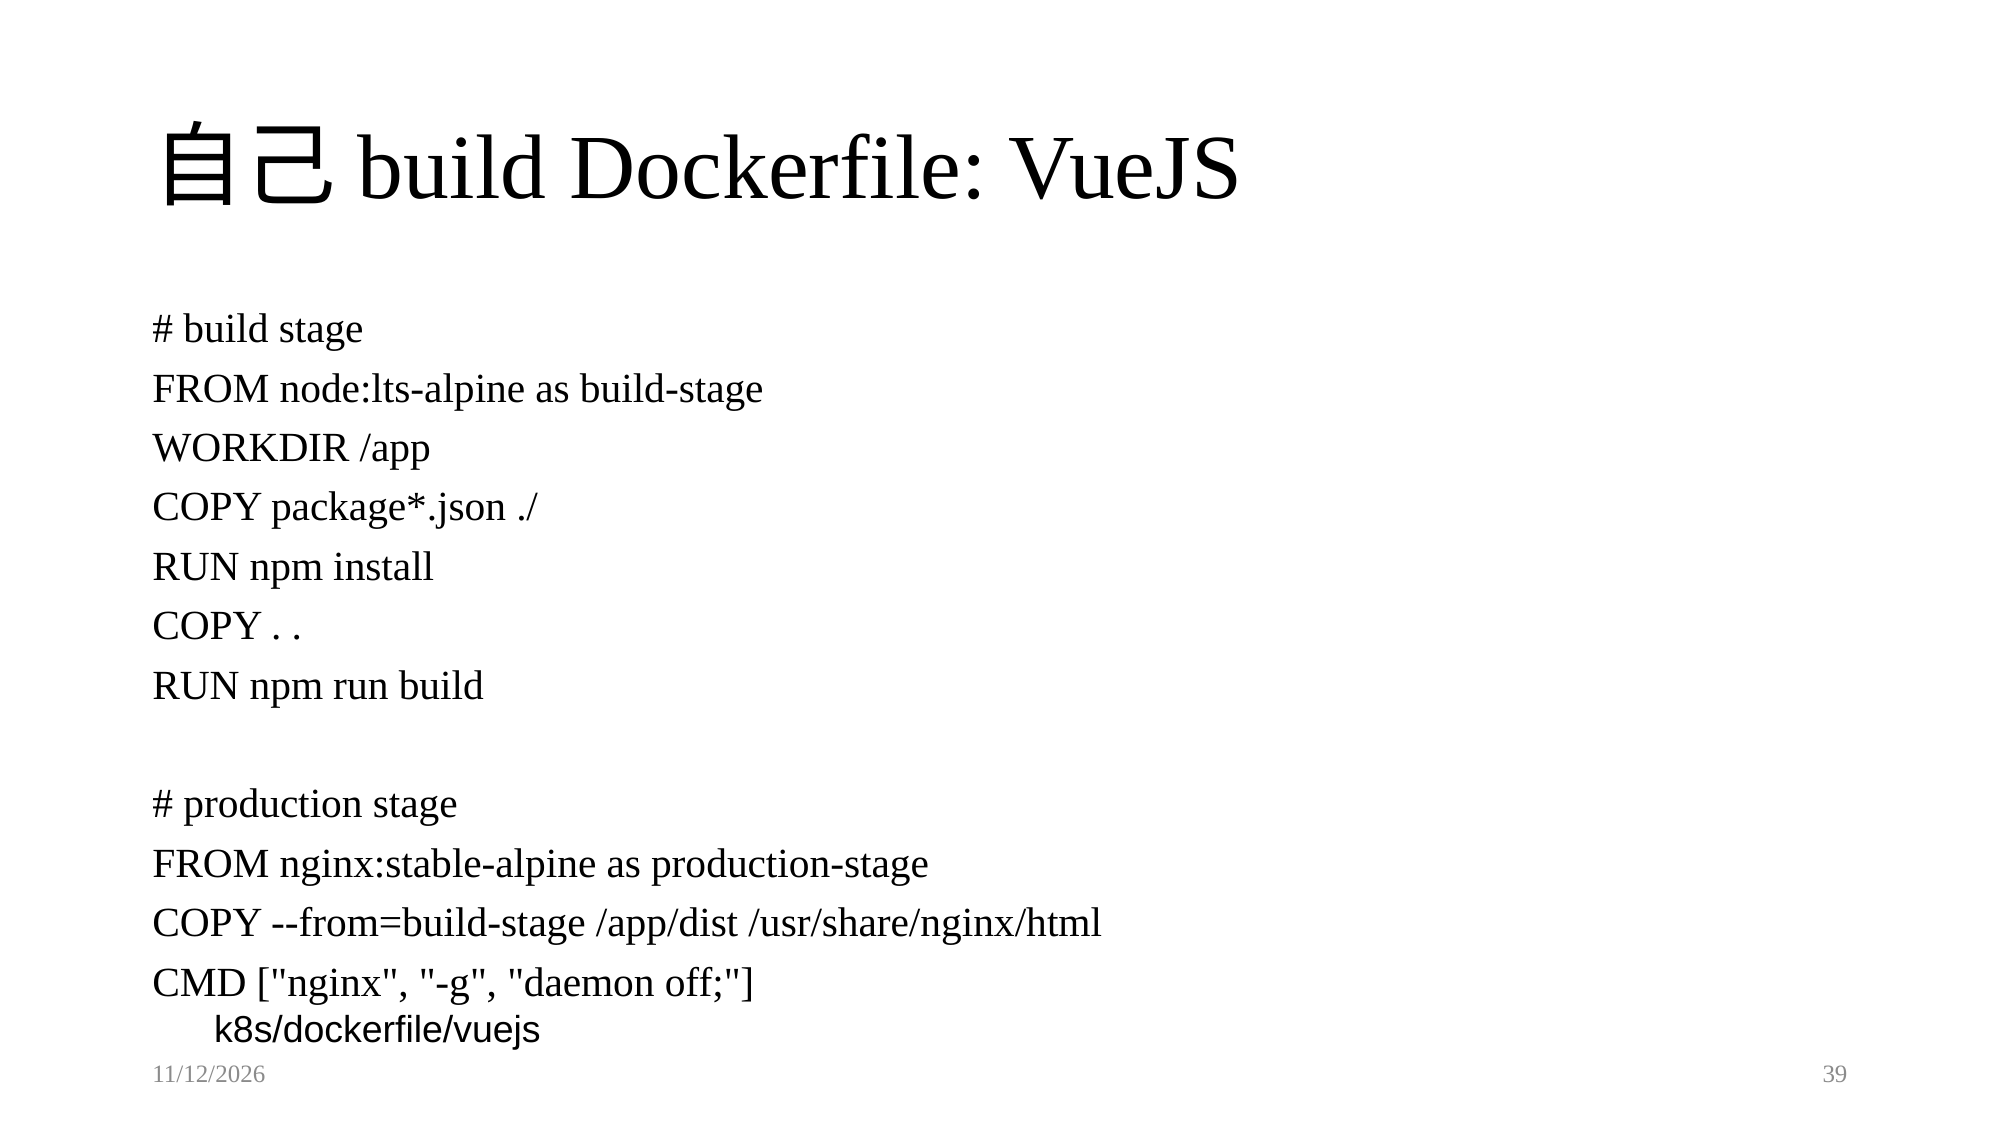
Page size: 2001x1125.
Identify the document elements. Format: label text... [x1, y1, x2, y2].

slide_number 39 [1412, 1042, 1863, 1103]
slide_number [137, 1042, 588, 1103]
text_box k8s/dockerfile/vuejs [199, 997, 1680, 1058]
list # build stage FROM node:lts-alpine as build-stage WORKDIR /app COPY package*.json ./ RUN npm install COPY . . RUN npm run build # production stage FROM nginx:stable-alpine as production-stage COPY --from=build-stage /app/dist /usr/share/nginx/html CMD ["nginx", "-g", "daemon off;"] [137, 299, 1863, 1014]
title 自己build Dockerfile: VueJS [137, 59, 1863, 278]
